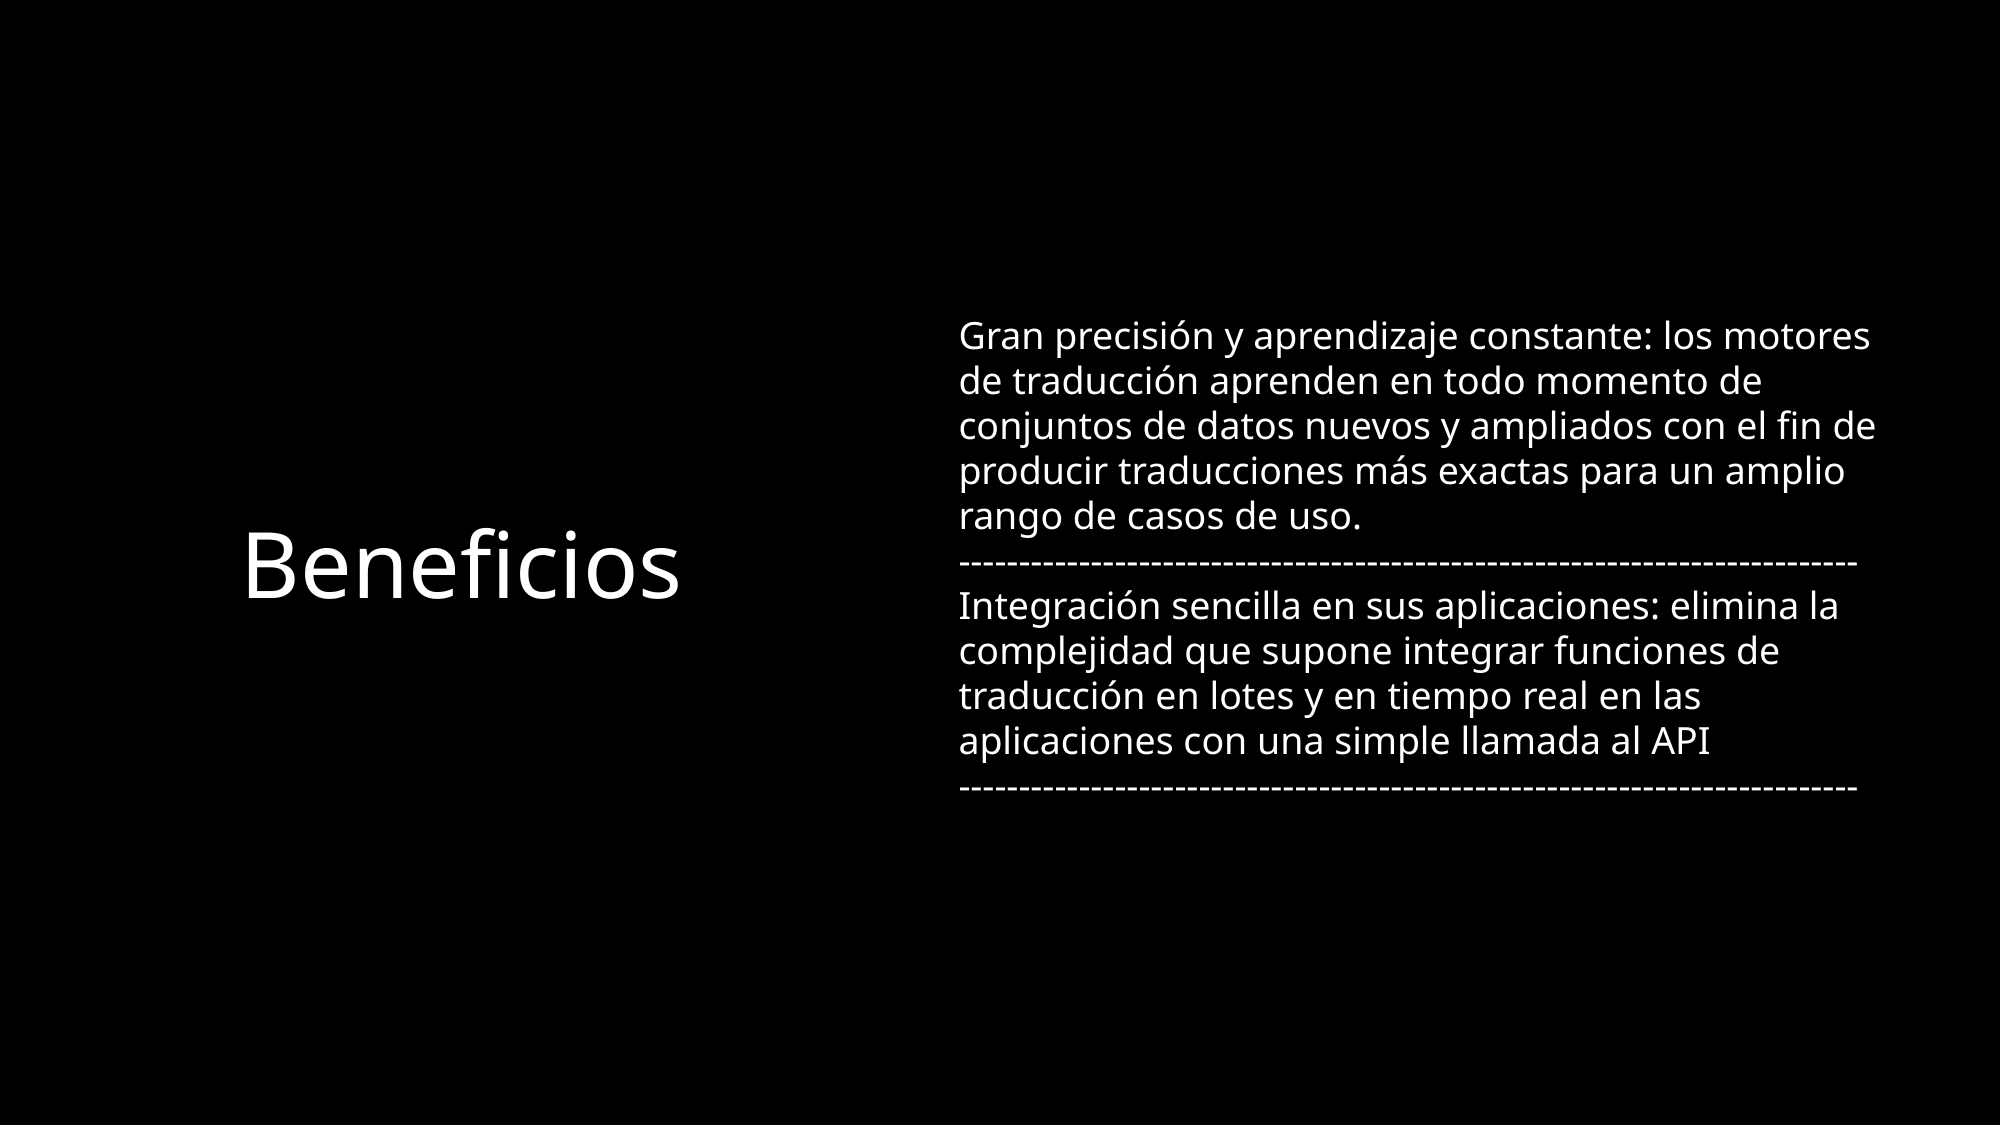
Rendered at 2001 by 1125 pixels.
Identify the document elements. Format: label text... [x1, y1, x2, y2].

text_box Beneficios [85, 499, 838, 624]
text_box Gran precisión y aprendizaje constante: los motores de traducción aprenden en todo momento de conjuntos de datos nuevos y ampliados con el fin de producir traducciones más exactas para un amplio rango de casos de uso. --------------------------------------------------------------------------- Integración sencilla en sus aplicaciones: elimina la complejidad que supone integrar funciones de traducción en lotes y en tiempo real en las aplicaciones con una simple llamada al API --------------------------------------------------------------------------- [943, 304, 1914, 815]
